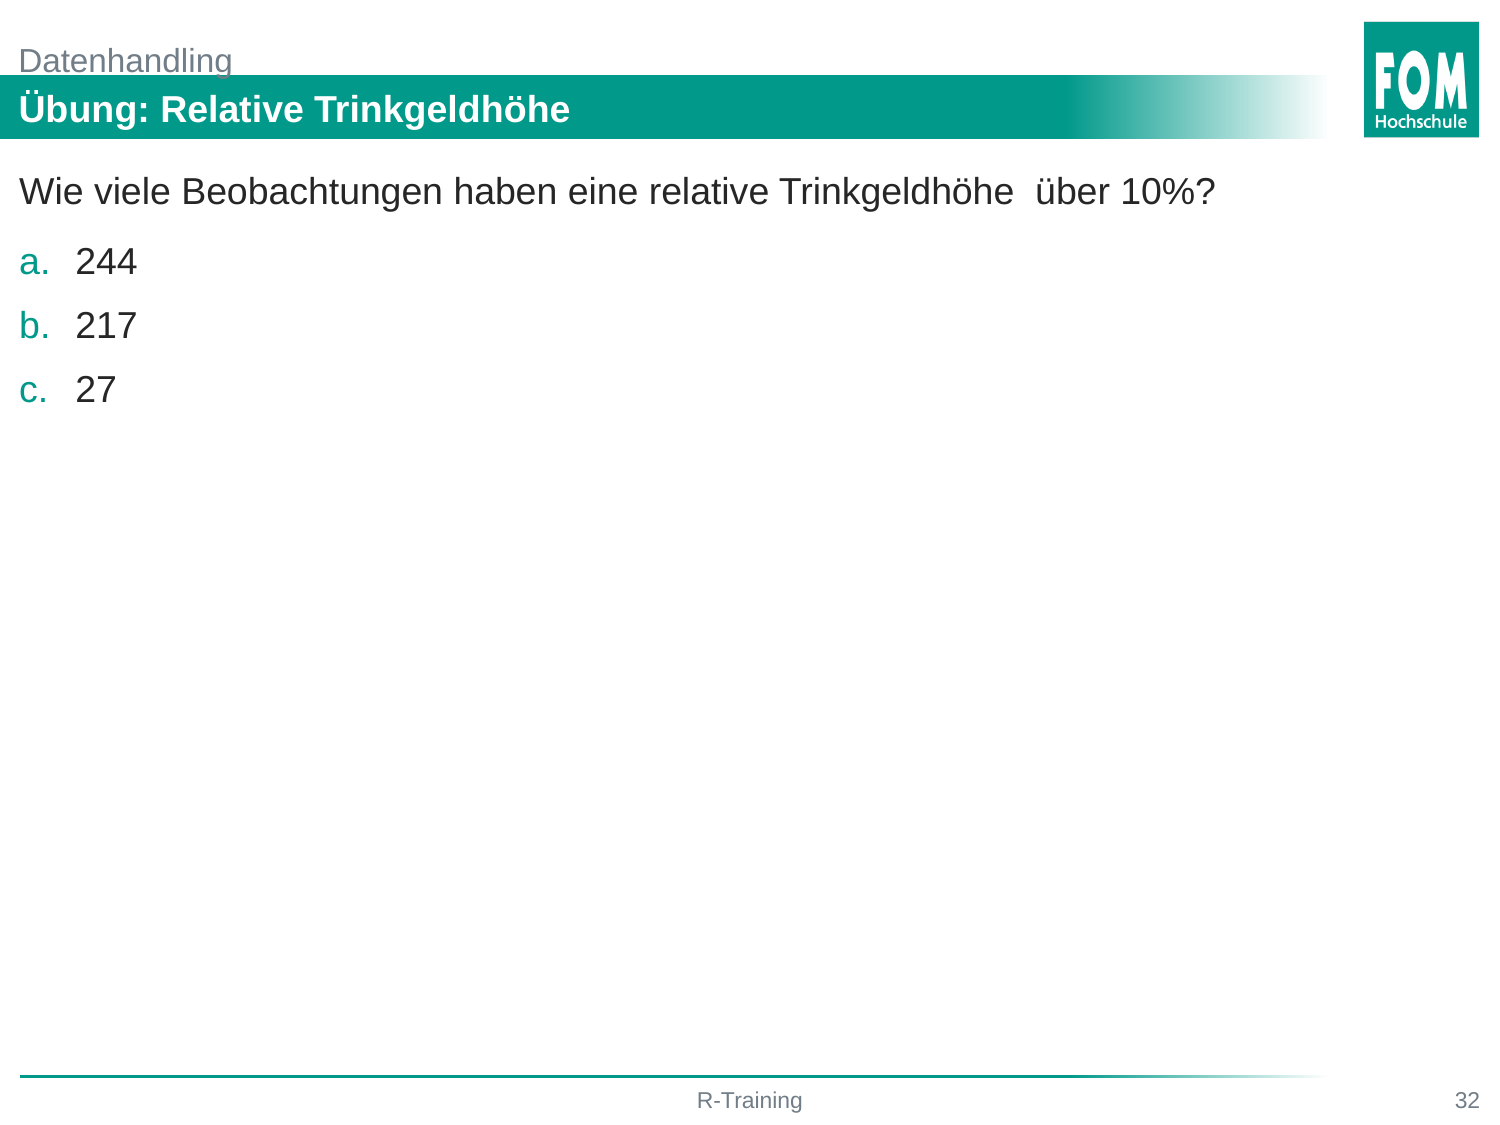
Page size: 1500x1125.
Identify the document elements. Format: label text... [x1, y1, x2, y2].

footer R-Training [293, 1078, 1207, 1125]
picture [1363, 21, 1480, 138]
title Datenhandling [3, 28, 1306, 77]
list Übung: Relative Trinkgeldhöhe [3, 77, 1308, 137]
slide_number 32 [1245, 1078, 1495, 1125]
